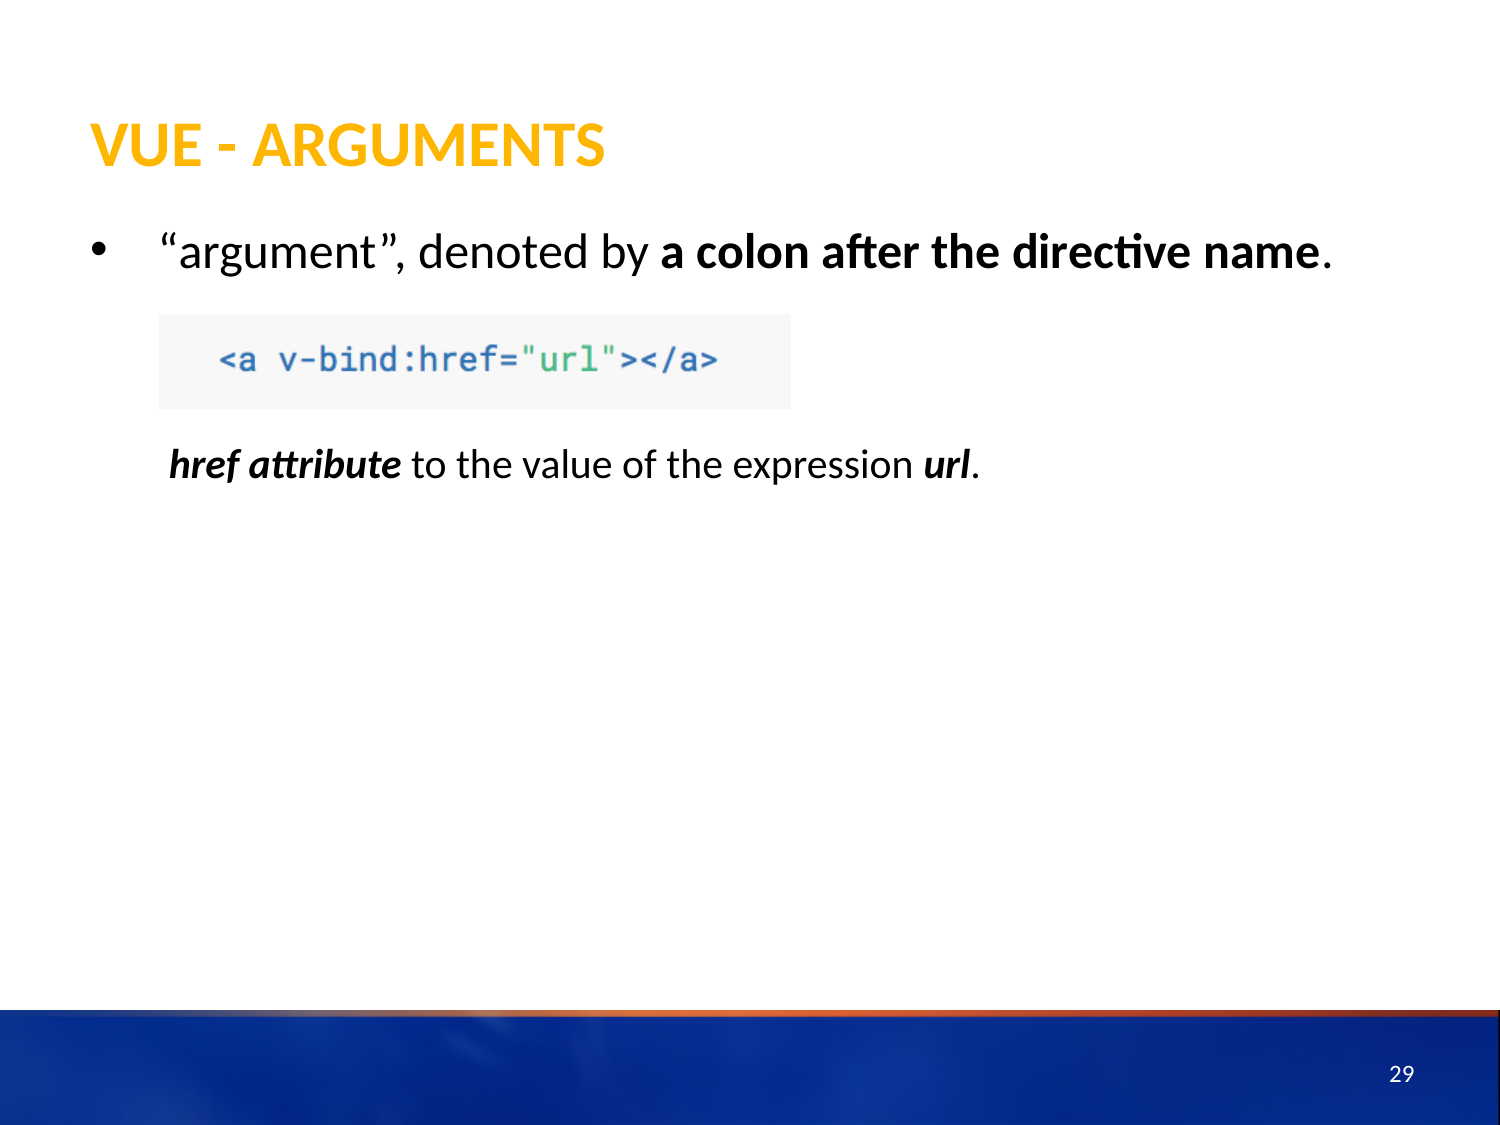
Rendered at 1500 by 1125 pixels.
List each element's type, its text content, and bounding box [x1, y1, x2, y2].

slide_number 29 [1215, 1042, 1430, 1103]
list “argument”, denoted by a colon after the directive name. href attribute to the value of the expression url. [75, 210, 1425, 1005]
title Vue - Arguments [75, 93, 1425, 188]
picture [159, 314, 791, 410]
picture [0, 1010, 1500, 1125]
